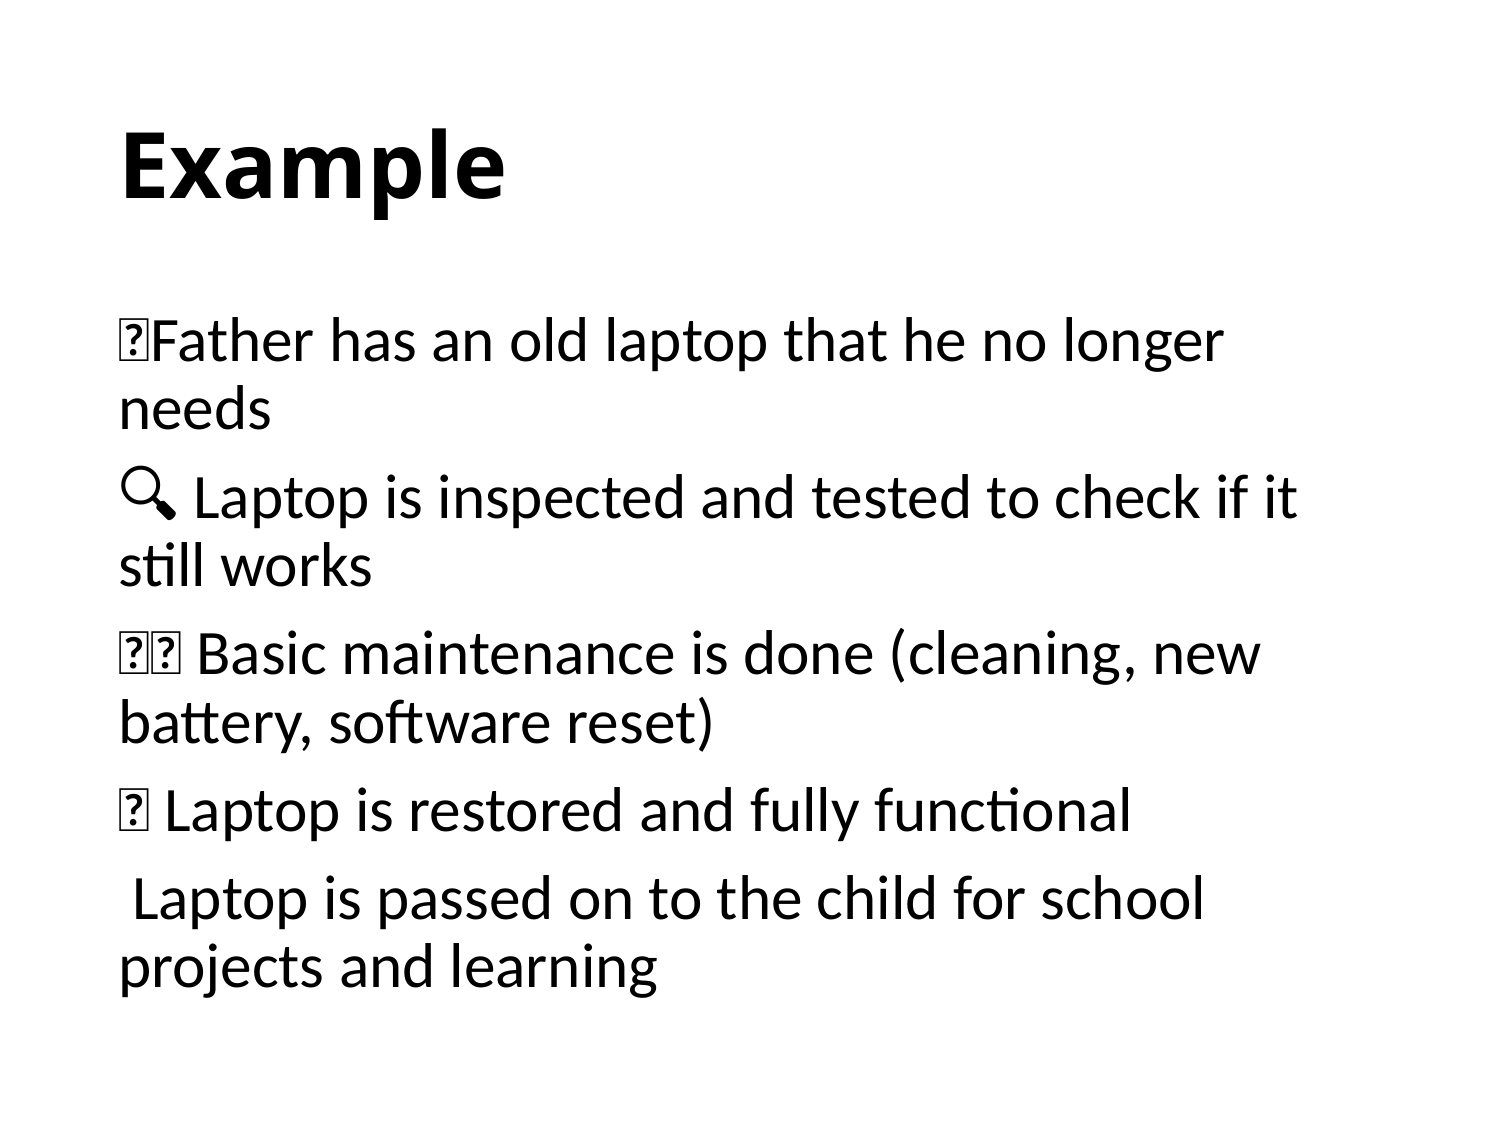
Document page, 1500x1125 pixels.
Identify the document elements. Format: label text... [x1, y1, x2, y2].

list 👦Father has an old laptop that he no longer needs 🔍 Laptop is inspected and tested to check if it still works 🧼🔧 Basic maintenance is done (cleaning, new battery, software reset) ✅ Laptop is restored and fully functional 👩‍🎓 Laptop is passed on to the child for school projects and learning [103, 299, 1397, 1014]
title Example [103, 59, 1397, 278]
